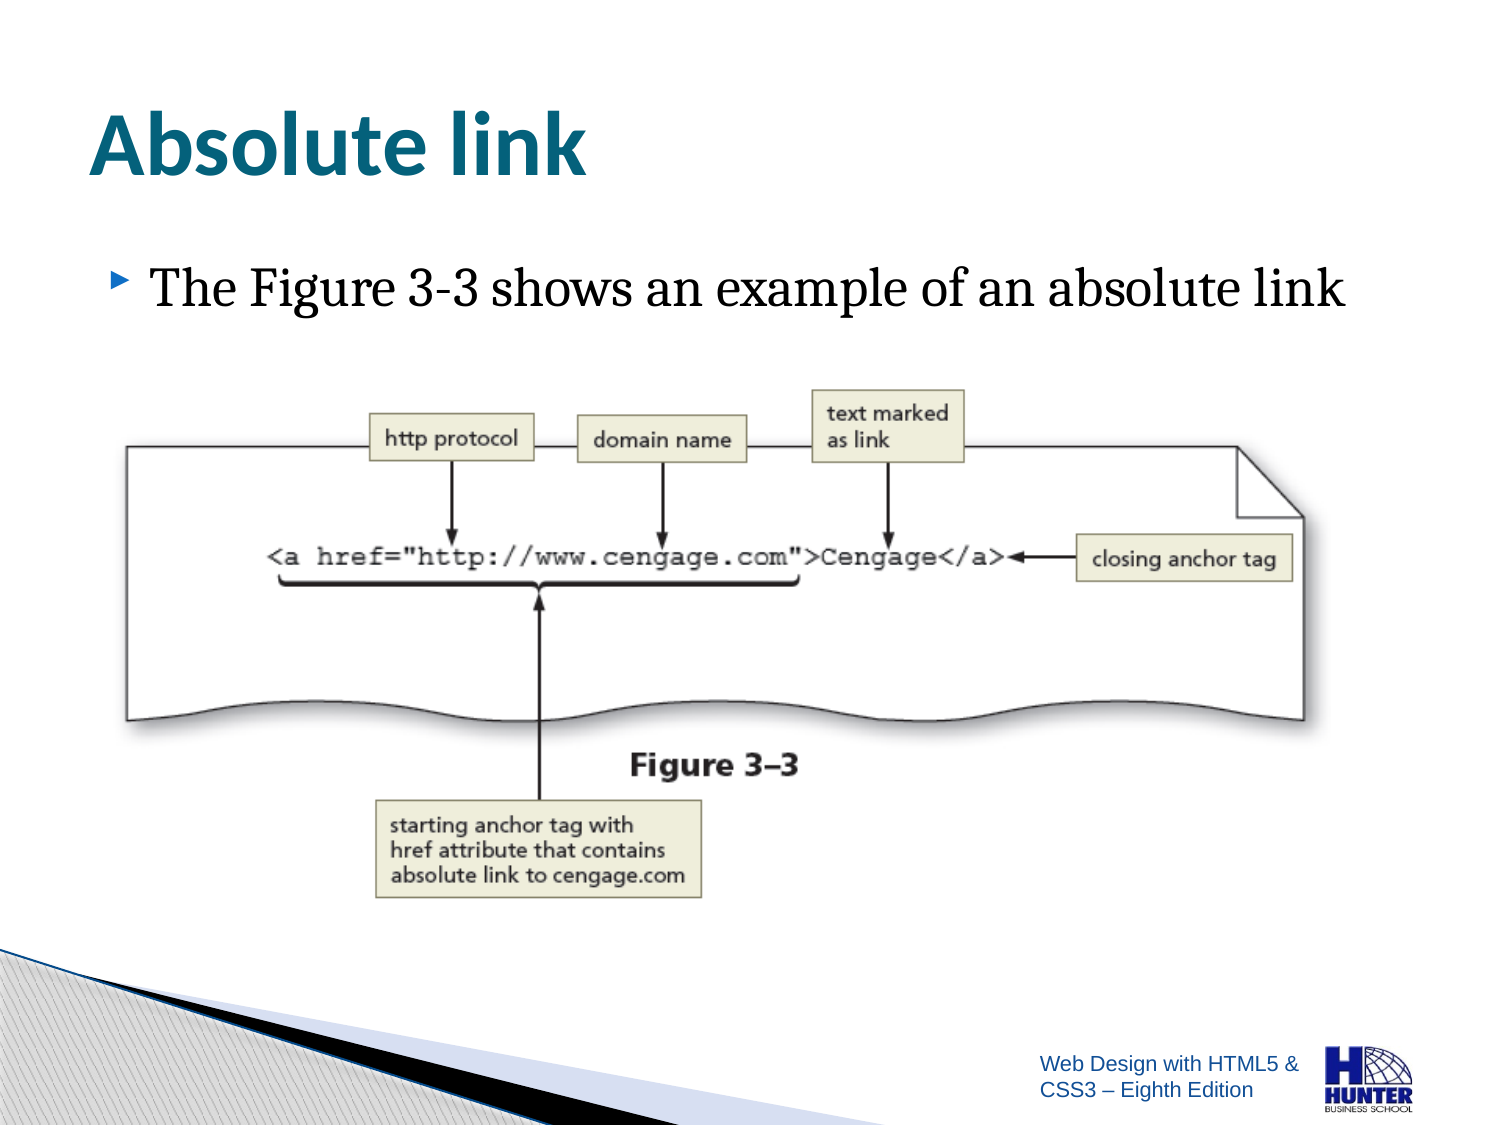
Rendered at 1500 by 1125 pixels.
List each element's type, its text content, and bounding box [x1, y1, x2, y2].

title Absolute link [75, 45, 1425, 233]
list The Figure 3-3 shows an example of an absolute link [75, 243, 1425, 986]
picture [104, 374, 1331, 923]
picture [1325, 1046, 1413, 1113]
